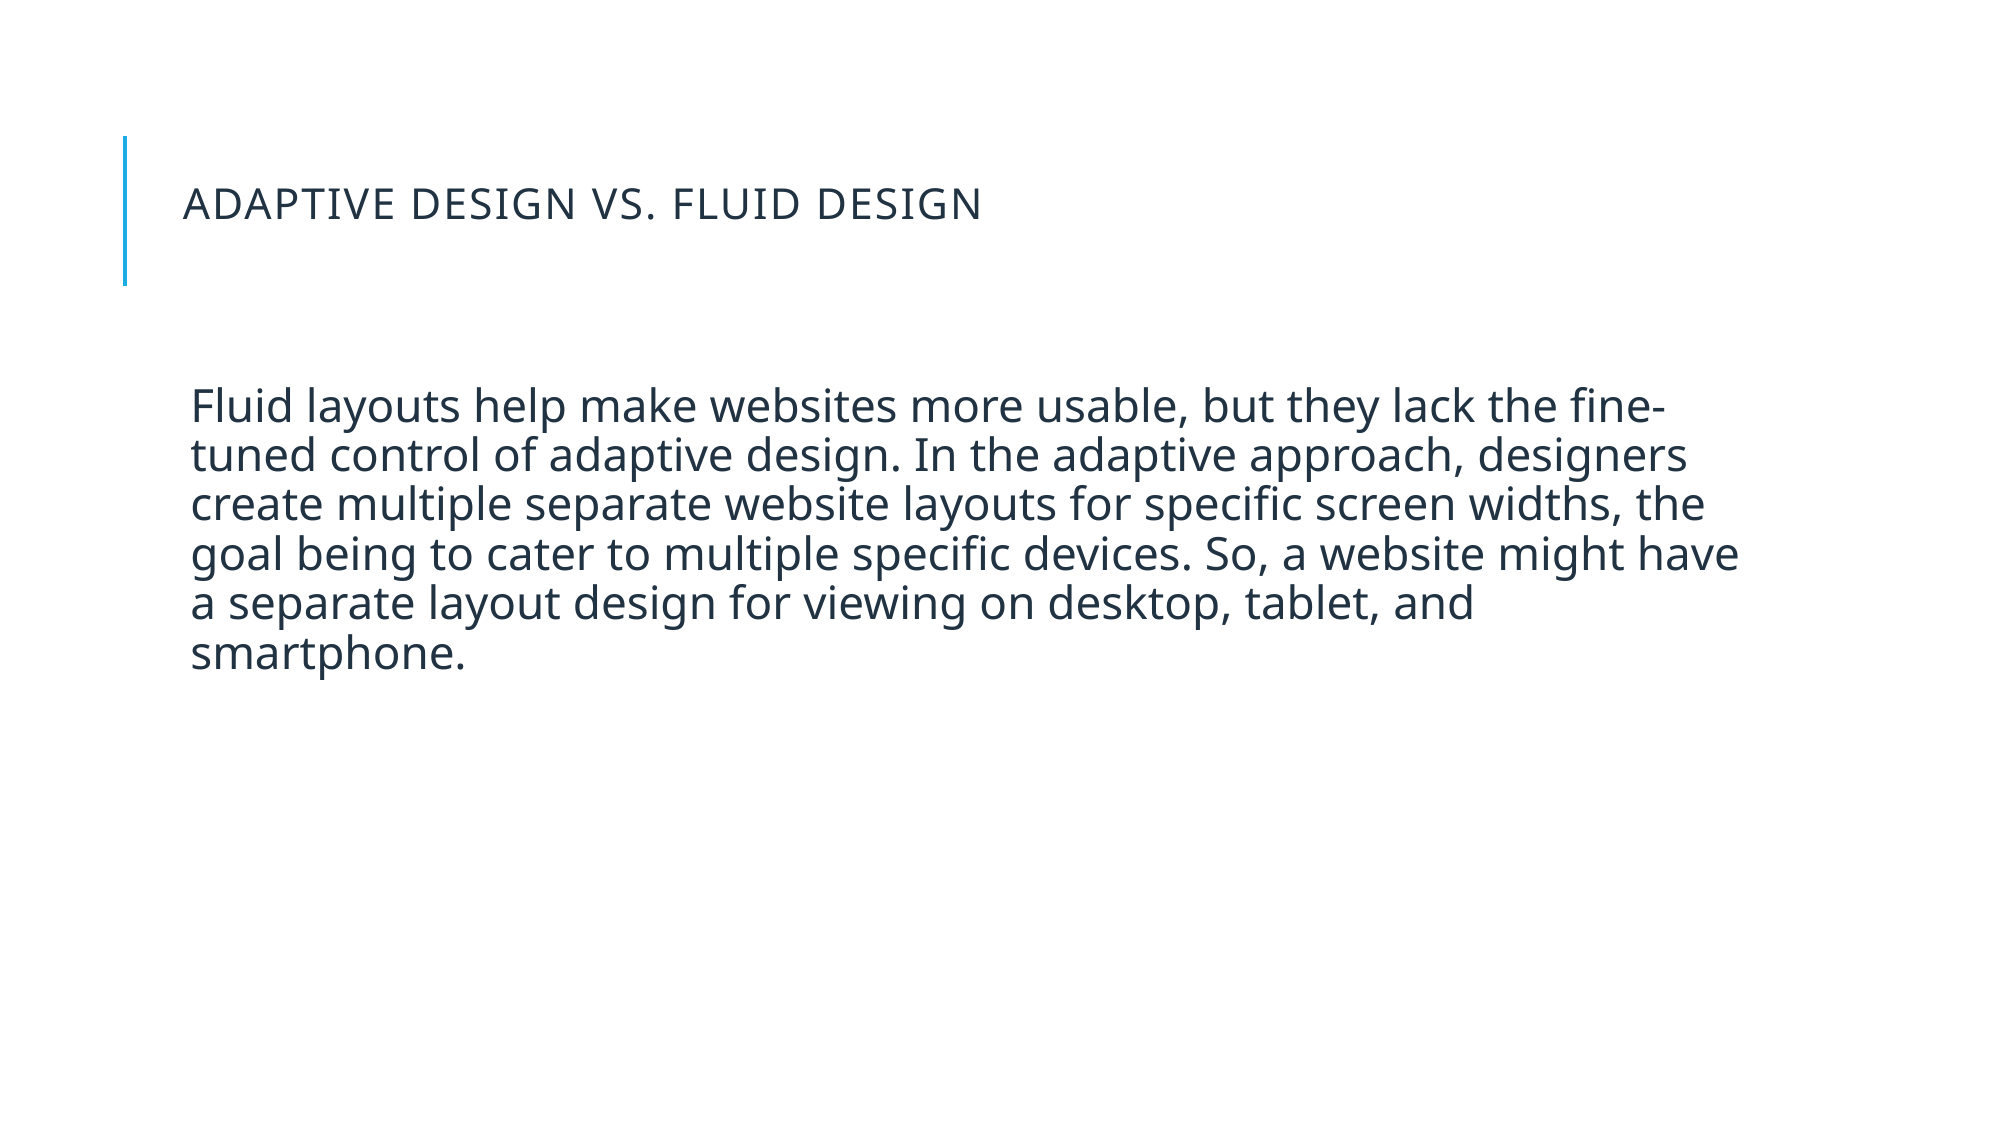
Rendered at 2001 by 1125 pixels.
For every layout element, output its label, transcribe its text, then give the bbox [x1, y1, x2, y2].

list Fluid layouts help make websites more usable, but they lack the fine-tuned control of adaptive design. In the adaptive approach, designers create multiple separate website layouts for specific screen widths, the goal being to cater to multiple specific devices. So, a website might have a separate layout design for viewing on desktop, tablet, and smartphone. [168, 375, 1763, 1035]
title Adaptive Design vs. Fluid Design [168, 178, 1763, 288]
